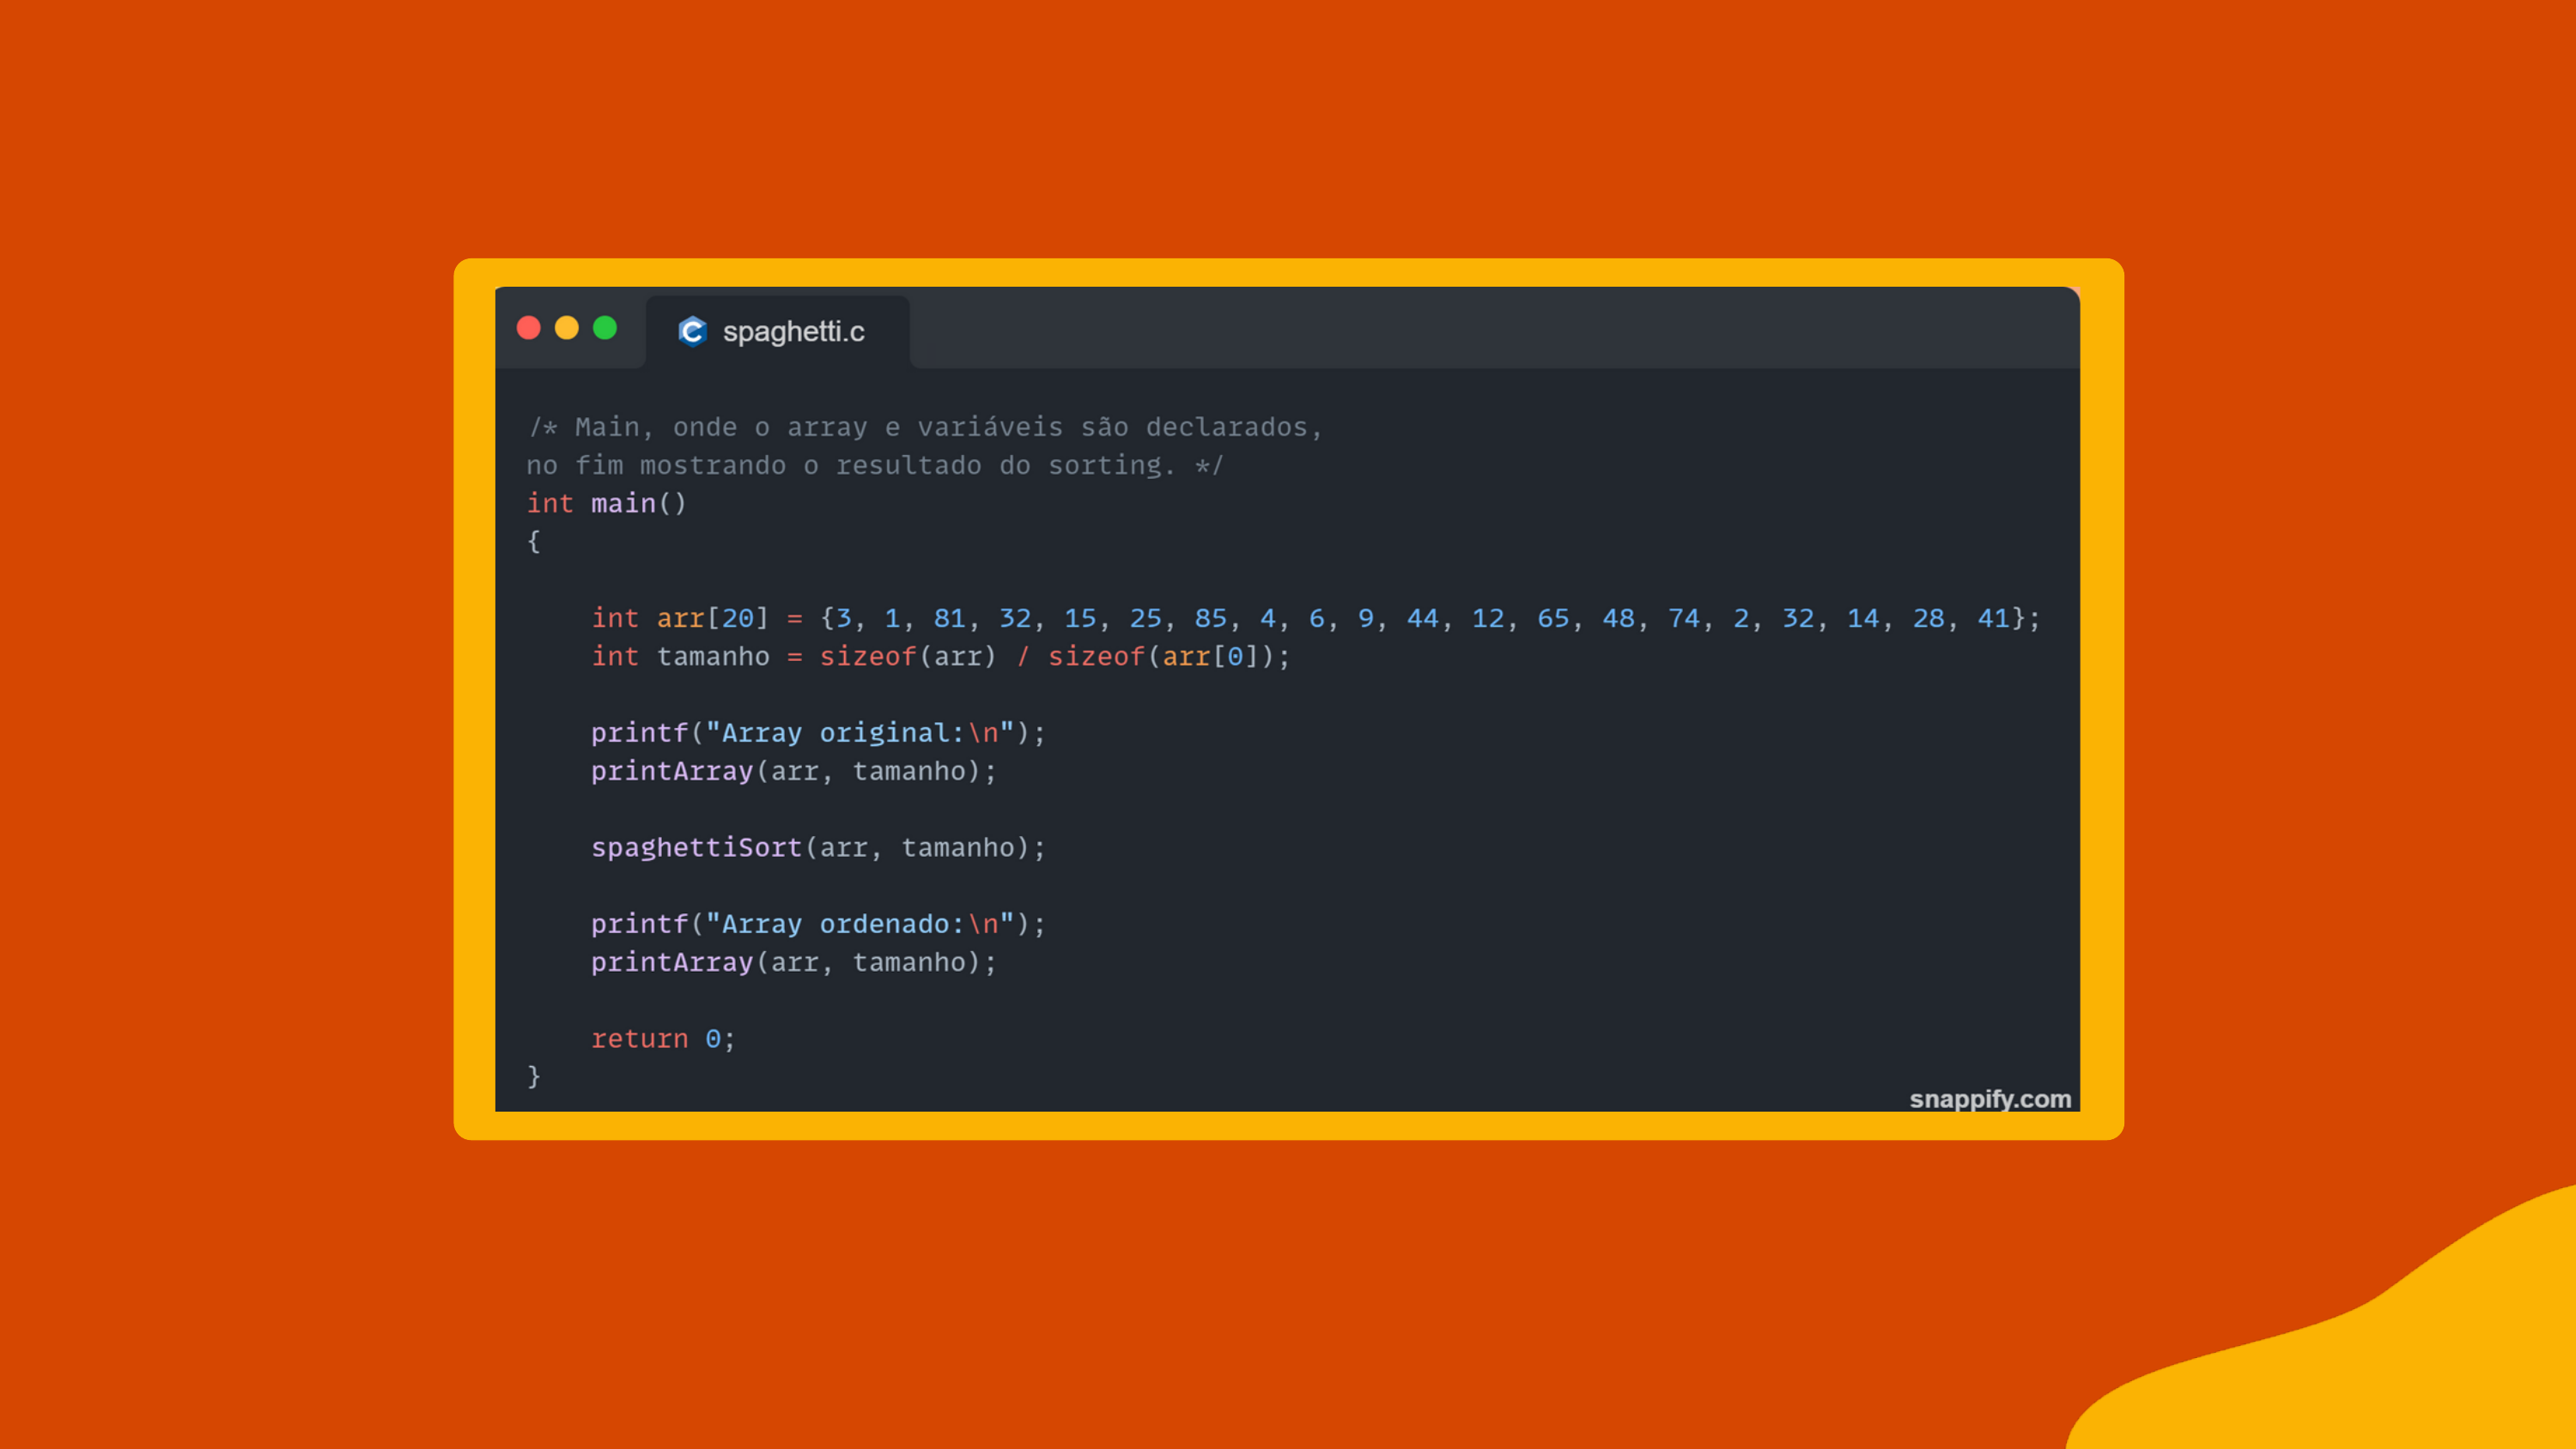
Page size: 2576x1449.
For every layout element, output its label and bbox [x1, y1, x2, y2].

text_box [453, 258, 2125, 1141]
text_box [2044, 1097, 2576, 1449]
